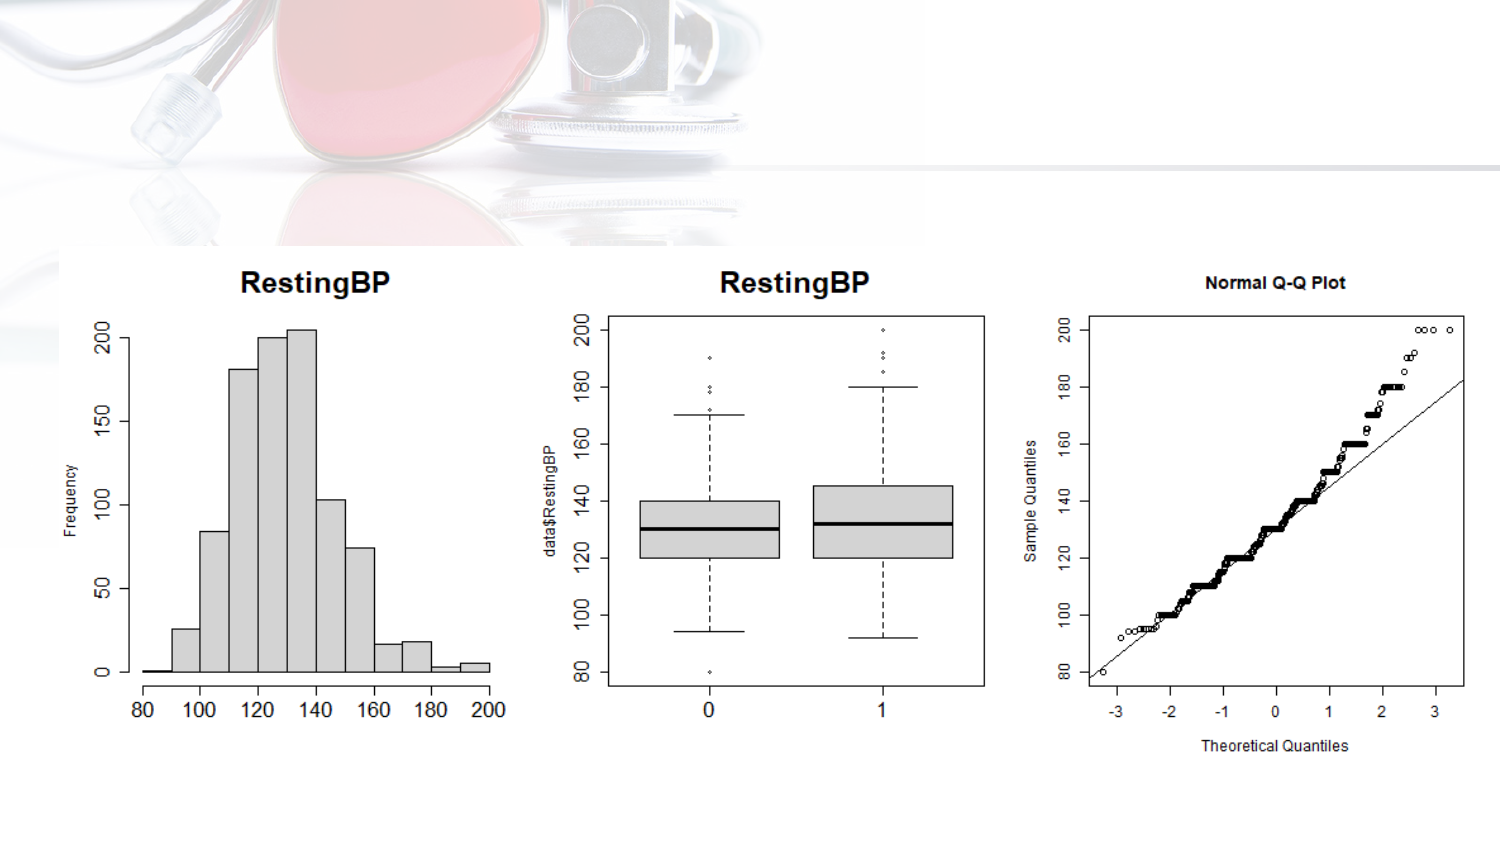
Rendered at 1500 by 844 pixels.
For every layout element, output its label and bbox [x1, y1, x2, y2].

picture [59, 246, 1500, 773]
